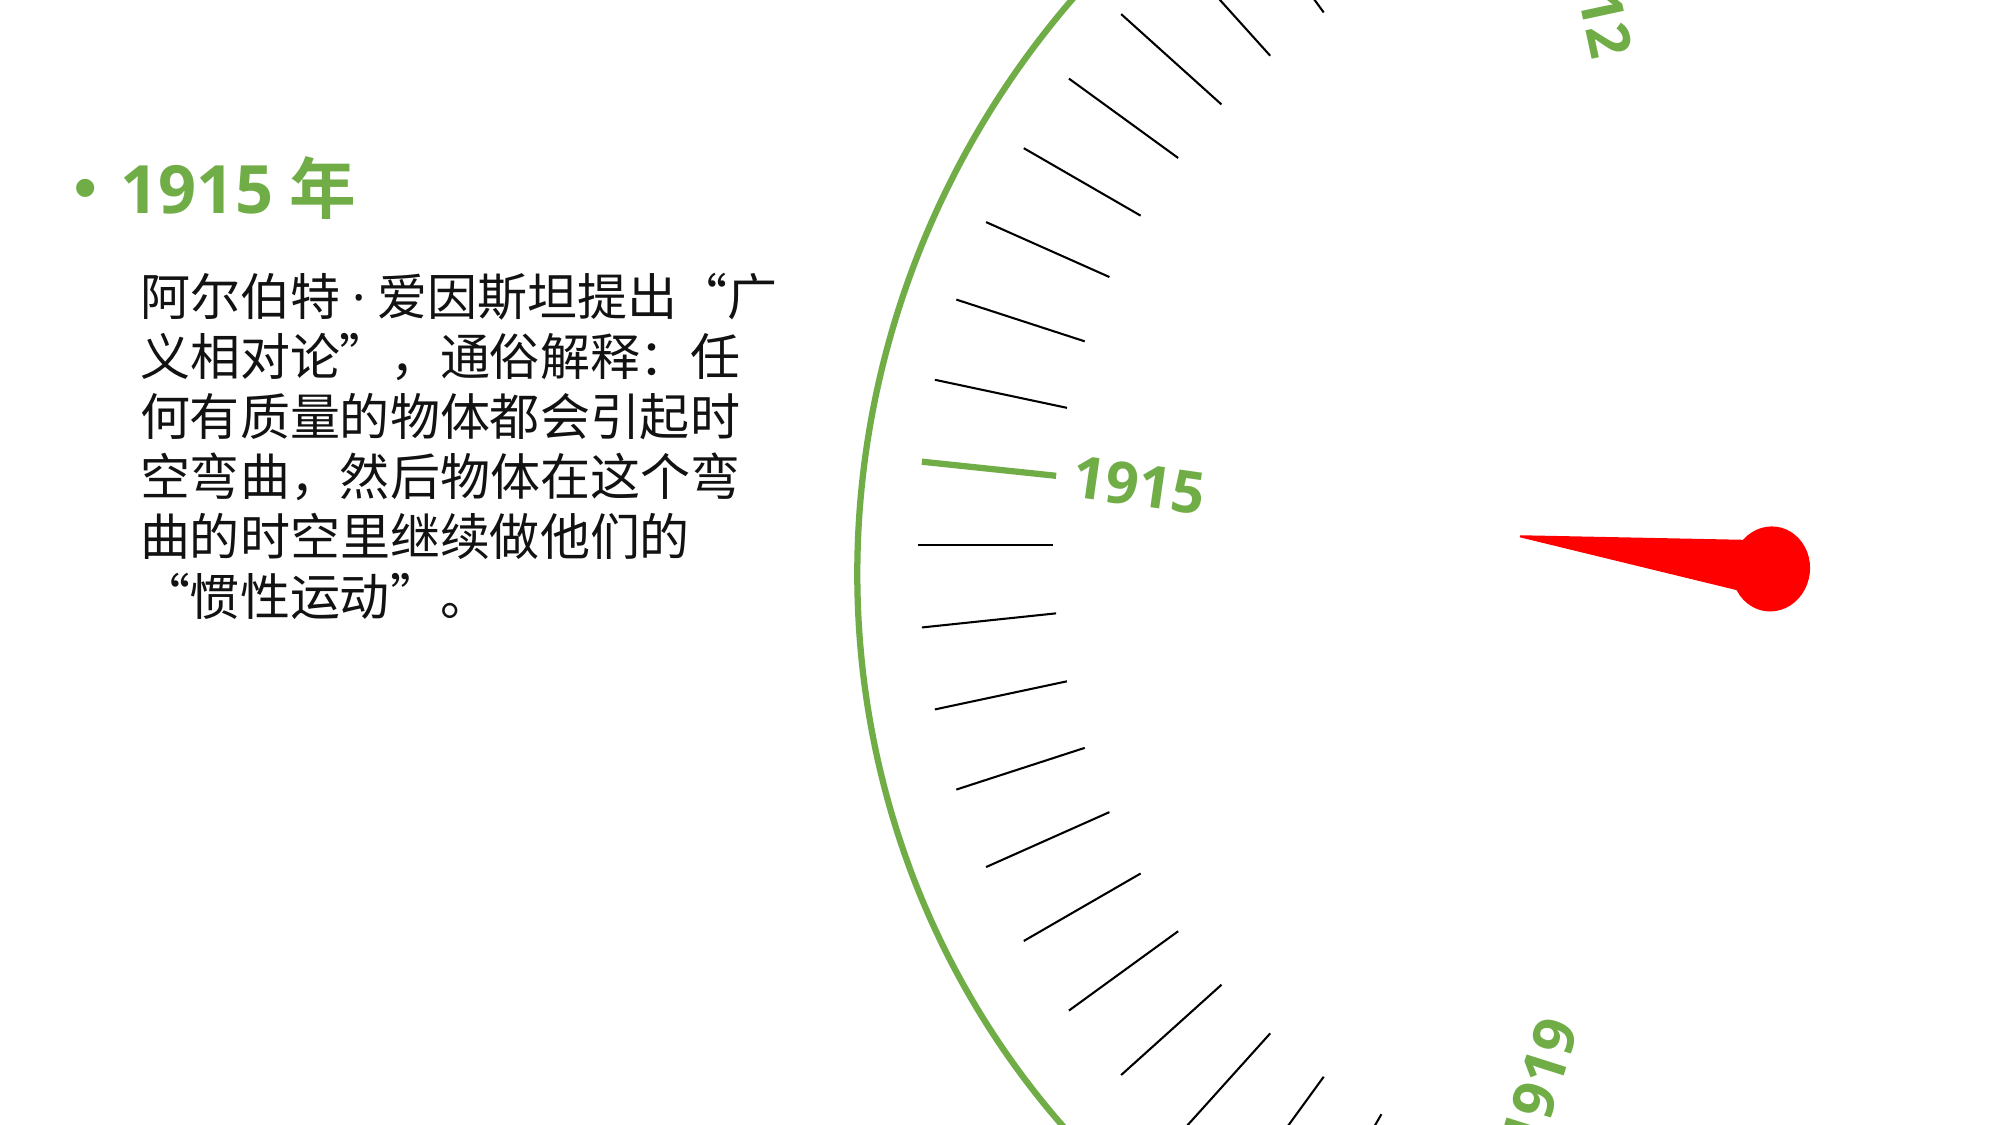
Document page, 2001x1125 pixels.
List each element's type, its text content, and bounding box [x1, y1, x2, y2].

text_box 1915年 [58, 139, 754, 235]
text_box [1518, 513, 1810, 597]
text_box 阿尔伯特·爱因斯坦提出“广义相对论”，通俗解释：任何有质量的物体都会引起时空弯曲，然后物体在这个弯曲的时空里继续做他们的“惯性运动”。 [125, 257, 797, 633]
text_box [865, 0, 2000, 1125]
